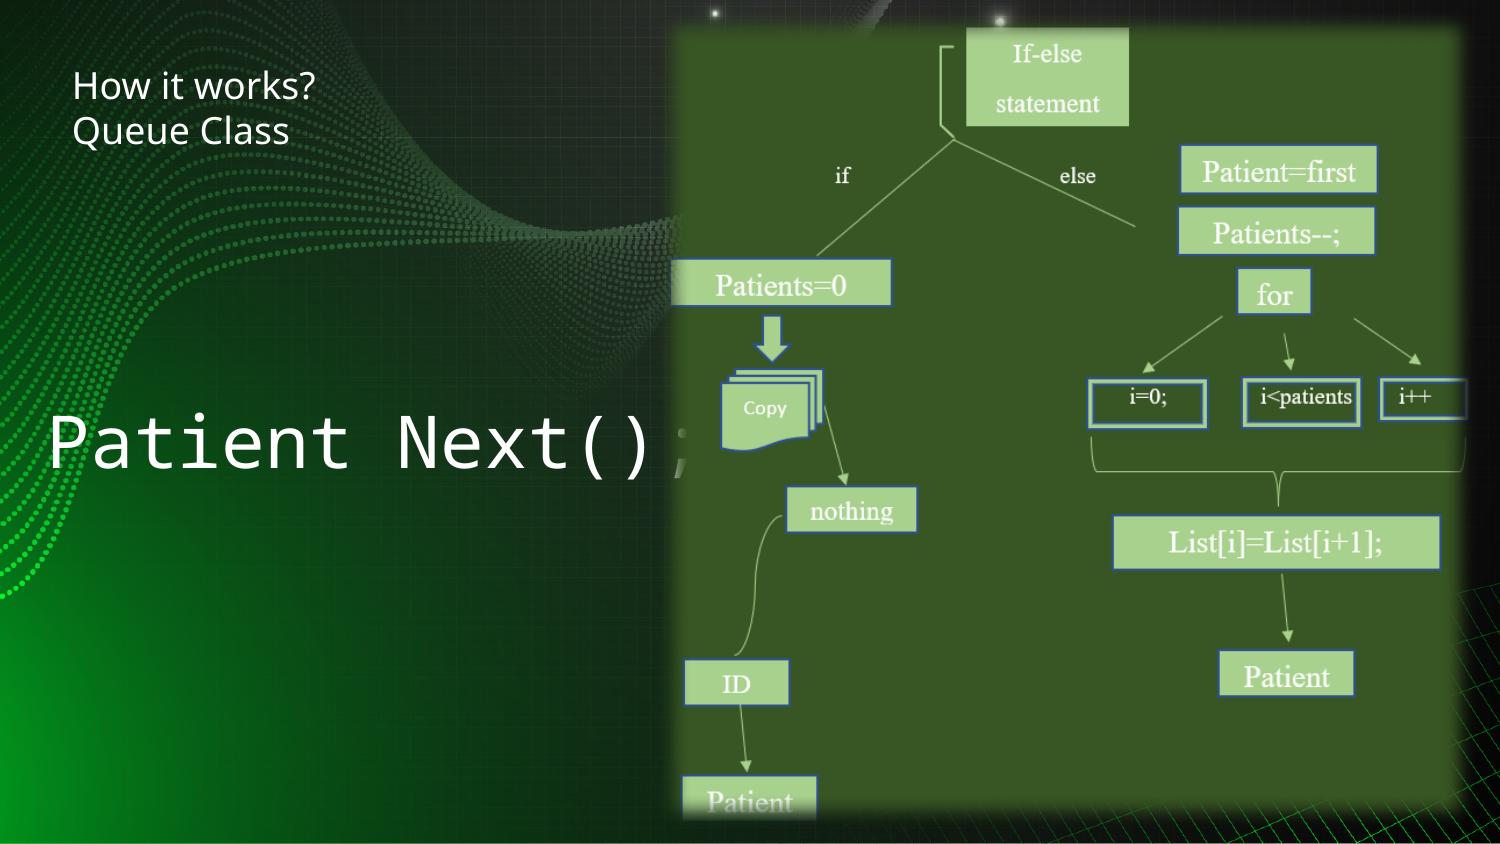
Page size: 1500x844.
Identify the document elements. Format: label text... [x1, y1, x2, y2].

text_box How it works? Queue Class [57, 54, 574, 160]
title Patient Next(); [31, 335, 656, 555]
picture [0, 0, 1500, 844]
